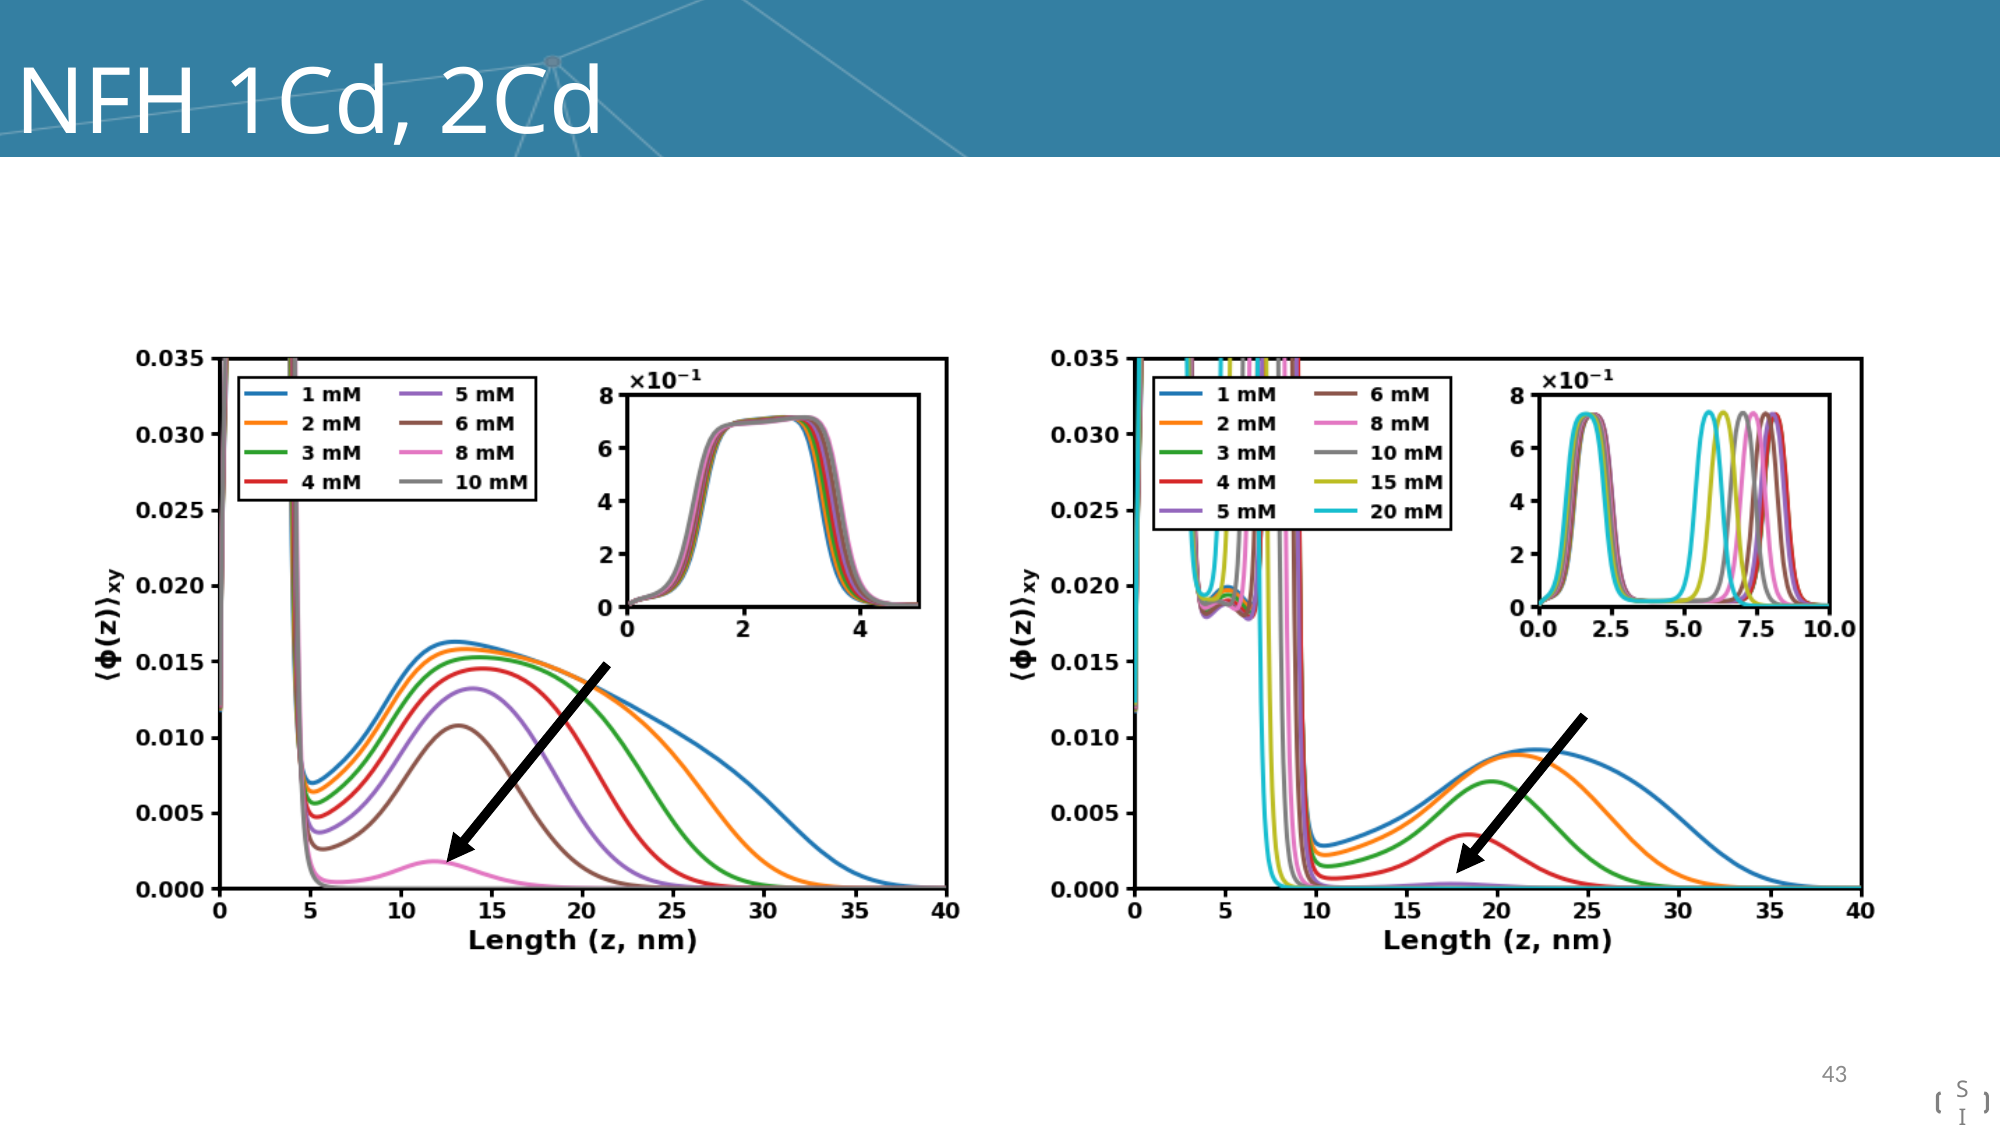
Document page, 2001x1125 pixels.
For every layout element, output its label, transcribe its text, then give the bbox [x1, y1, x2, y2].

picture [999, 340, 1886, 966]
slide_number 43 [1412, 1042, 1863, 1103]
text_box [446, 664, 608, 863]
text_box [1456, 715, 1585, 874]
title NFH 1Cd, 2Cd [0, 22, 1725, 154]
picture [84, 340, 970, 966]
